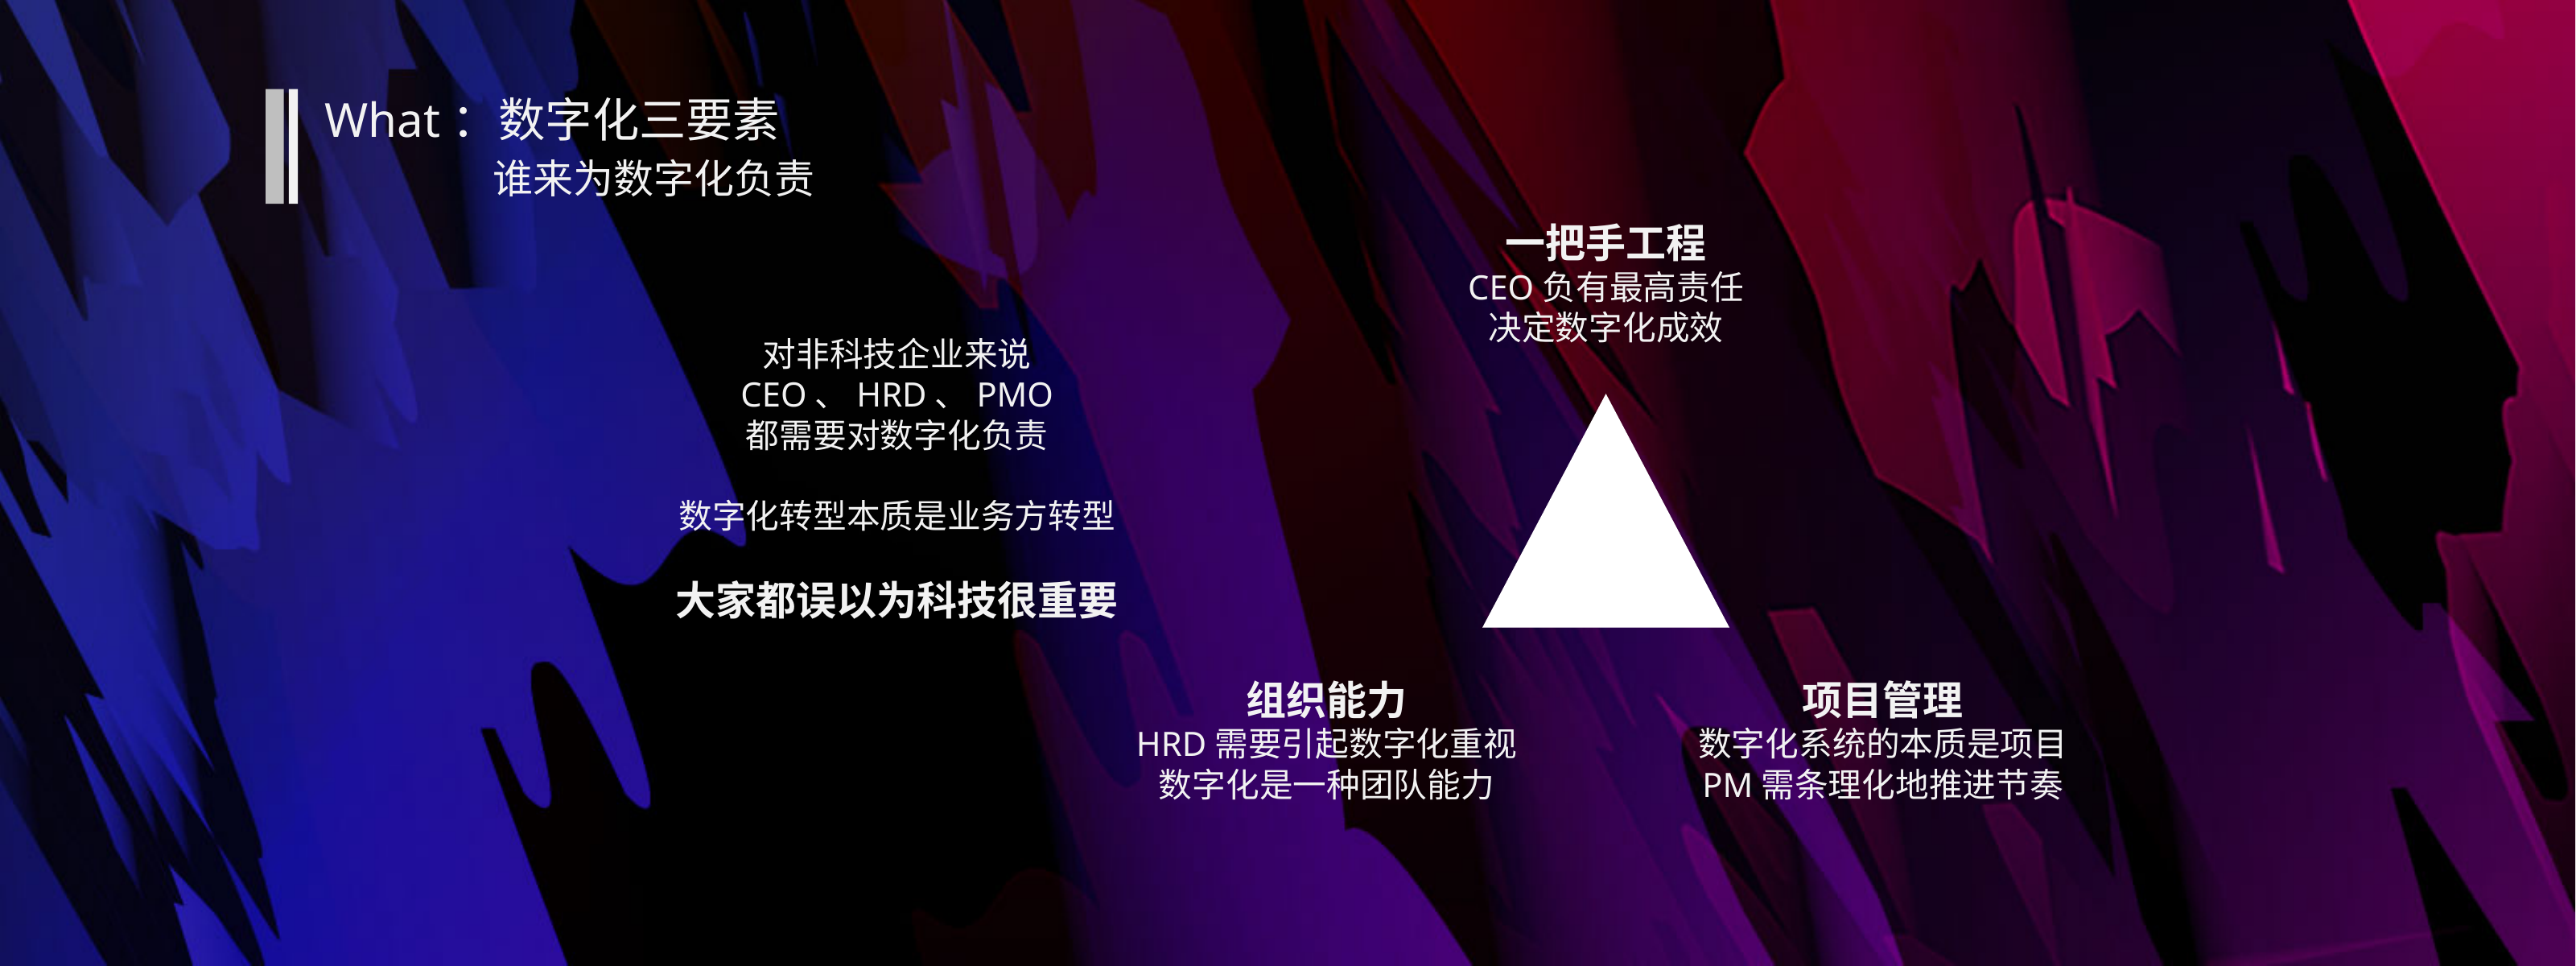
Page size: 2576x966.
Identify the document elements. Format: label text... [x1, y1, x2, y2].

text_box What：数字化三要素 谁来为数字化负责 [318, 84, 995, 209]
text_box 对非科技企业来说 CEO、HRD、PMO 都需要对数字化负责 数字化转型本质是业务方转型 大家都误以为科技很重要 [666, 283, 1128, 633]
text_box 项目管理 数字化系统的本质是项目 PM需条理化地推进节奏 [1688, 665, 2078, 813]
text_box 一把手工程 CEO负有最高责任 决定数字化成效 [1458, 208, 1754, 357]
text_box [1482, 394, 1730, 628]
text_box 组织能力 HRD需要引起数字化重视 数字化是一种团队能力 [1127, 665, 1527, 813]
picture [0, 0, 2576, 966]
